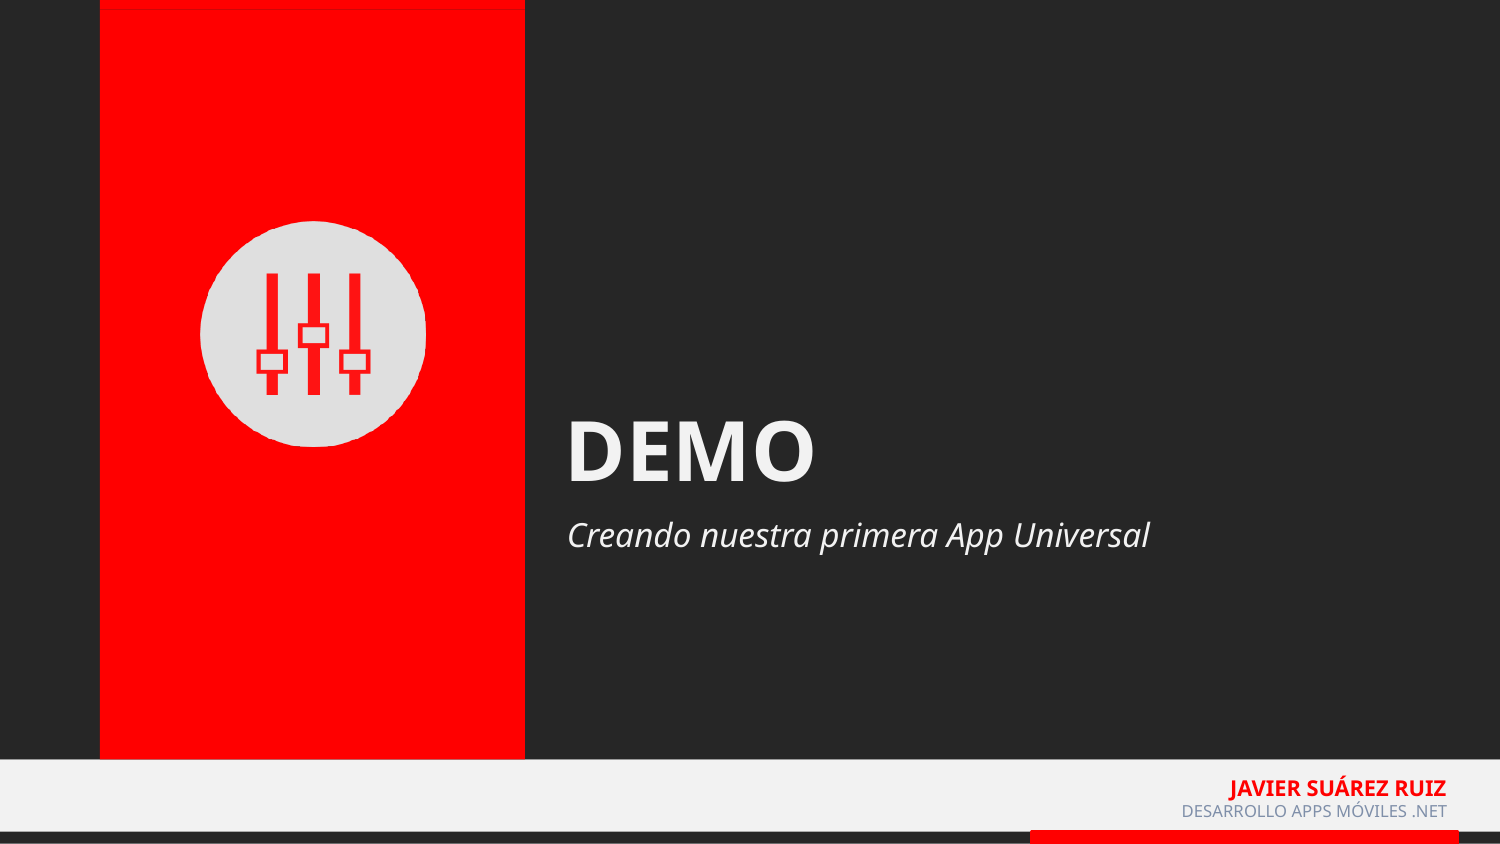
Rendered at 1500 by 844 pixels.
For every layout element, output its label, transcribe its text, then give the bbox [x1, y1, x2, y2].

list Creando nuestra primera App Universal [552, 484, 1500, 585]
title DEMO [549, 402, 1500, 485]
picture [199, 221, 426, 448]
